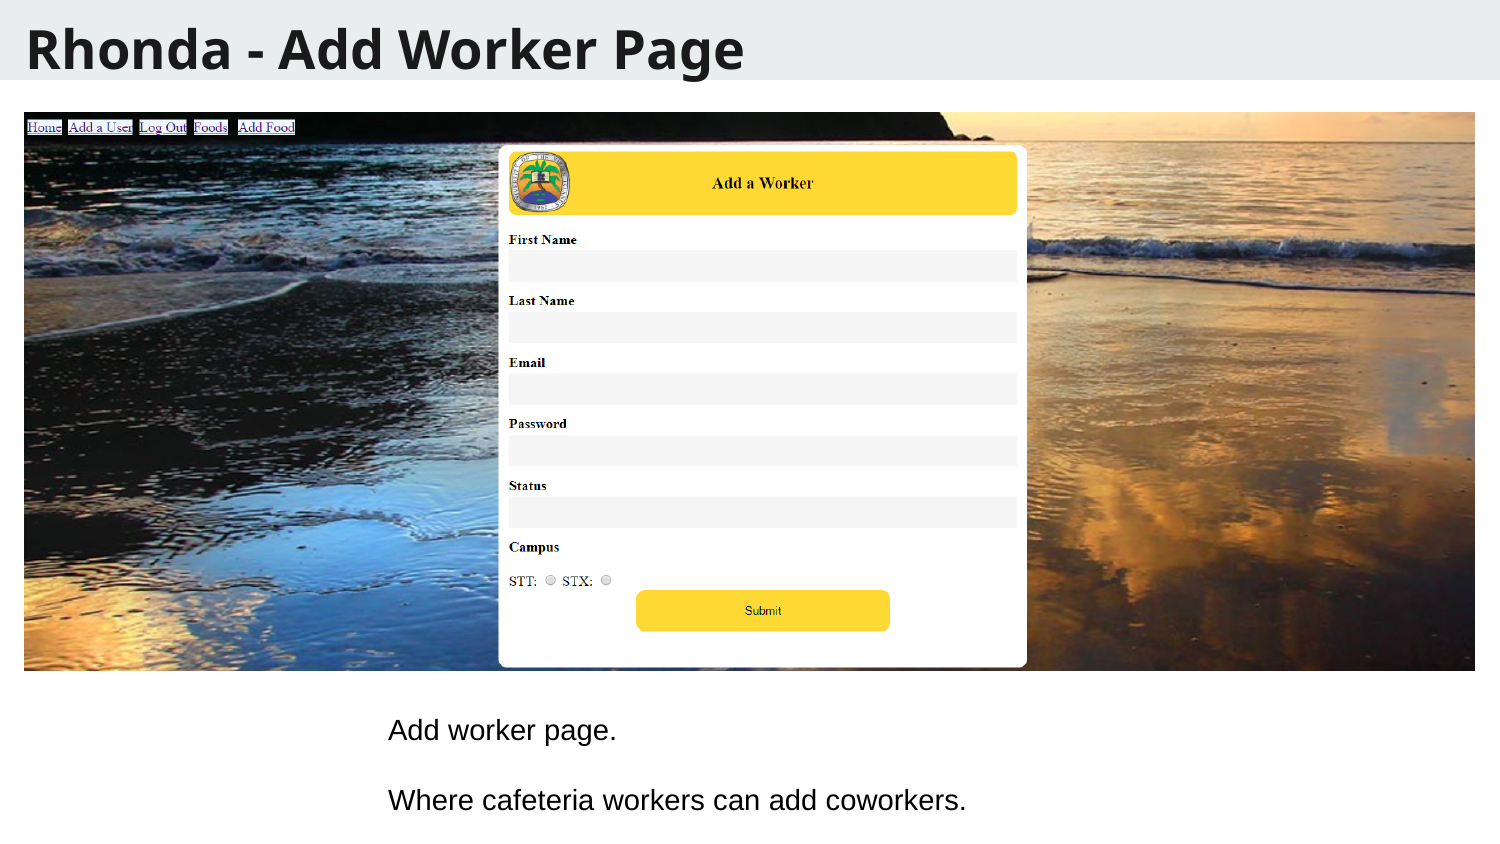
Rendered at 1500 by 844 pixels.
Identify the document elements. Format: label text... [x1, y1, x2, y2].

picture [24, 112, 1476, 672]
title Rhonda - Add Worker Page [10, 0, 1273, 88]
text_box Add worker page. Where cafeteria workers can add coworkers. [373, 695, 1083, 826]
